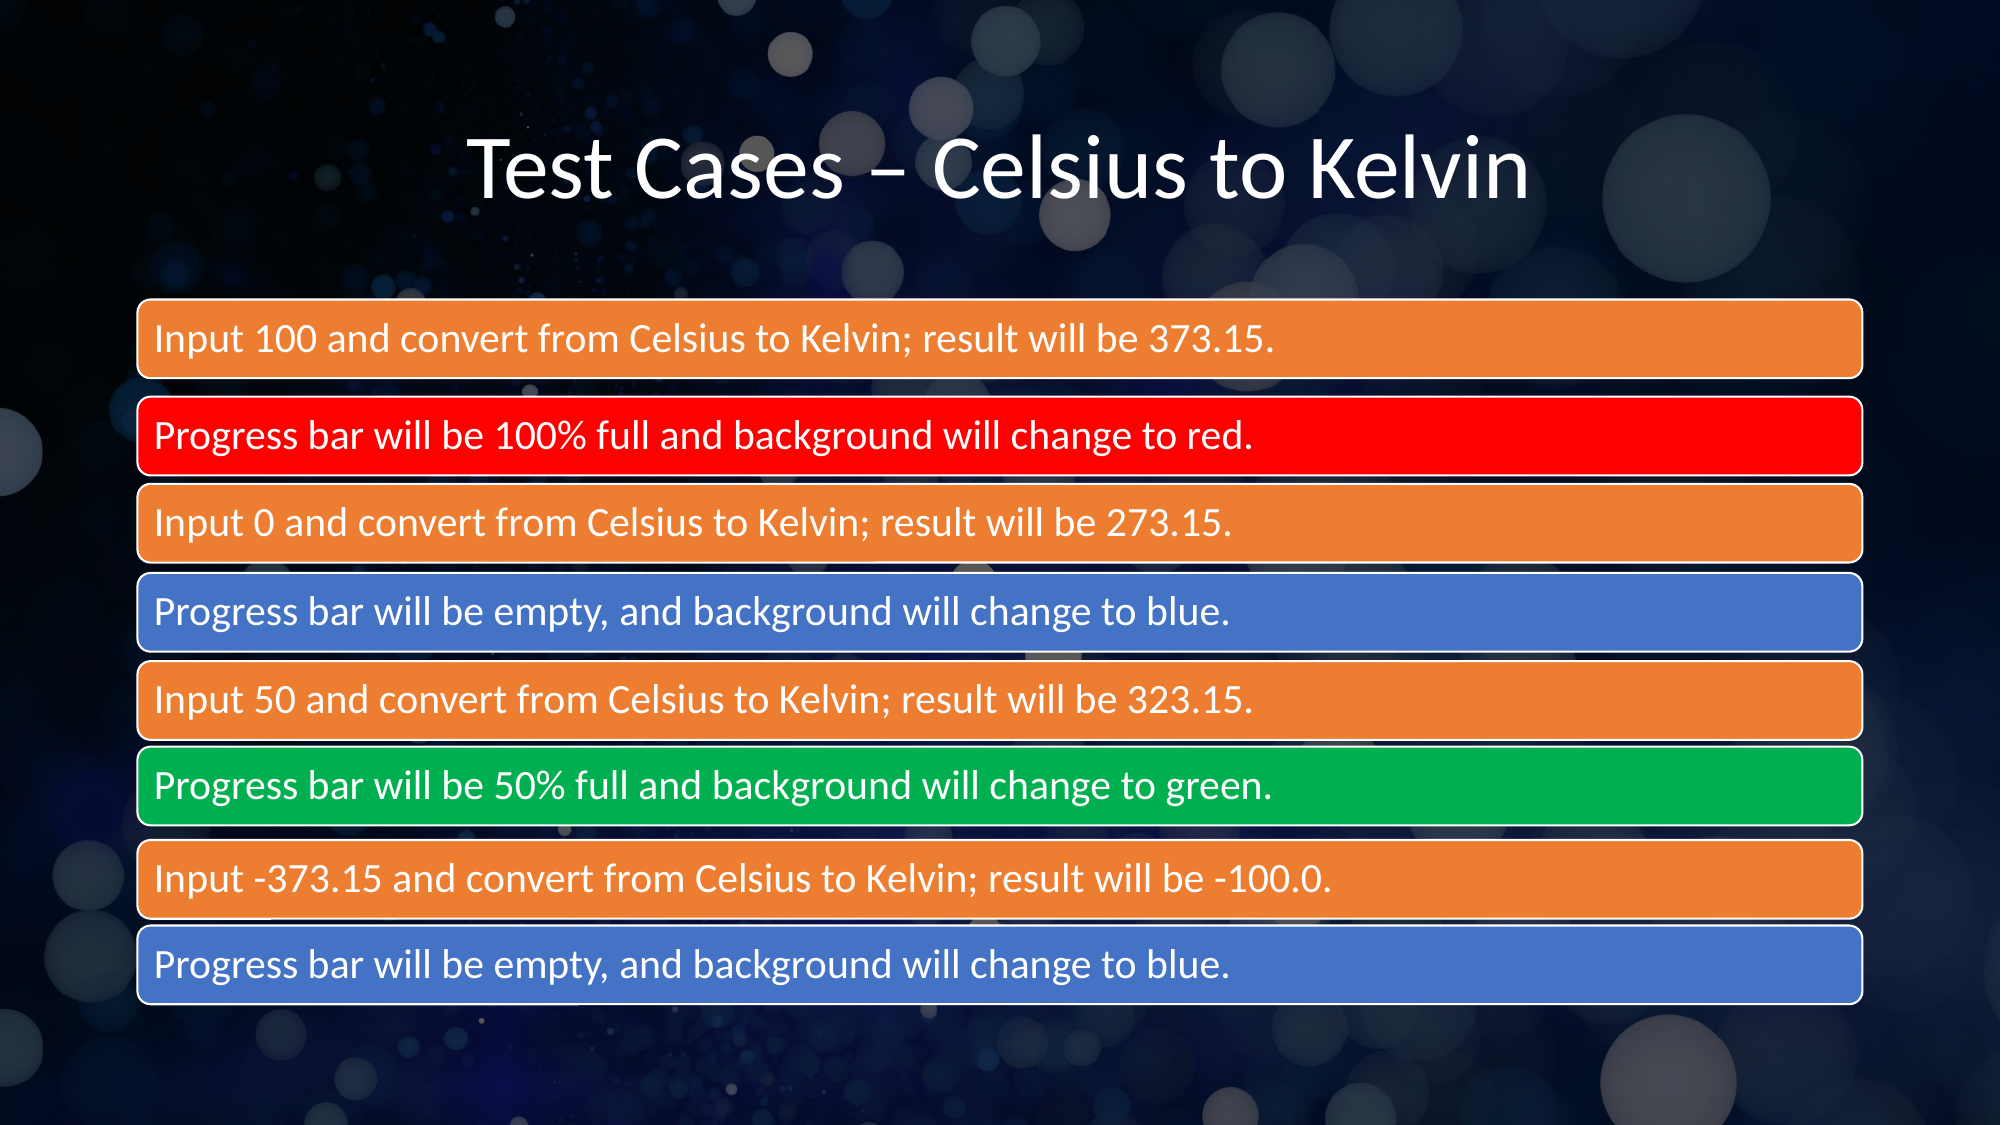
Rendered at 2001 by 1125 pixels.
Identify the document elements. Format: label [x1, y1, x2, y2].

picture [0, 0, 2000, 1125]
text_box [137, 299, 1863, 1005]
